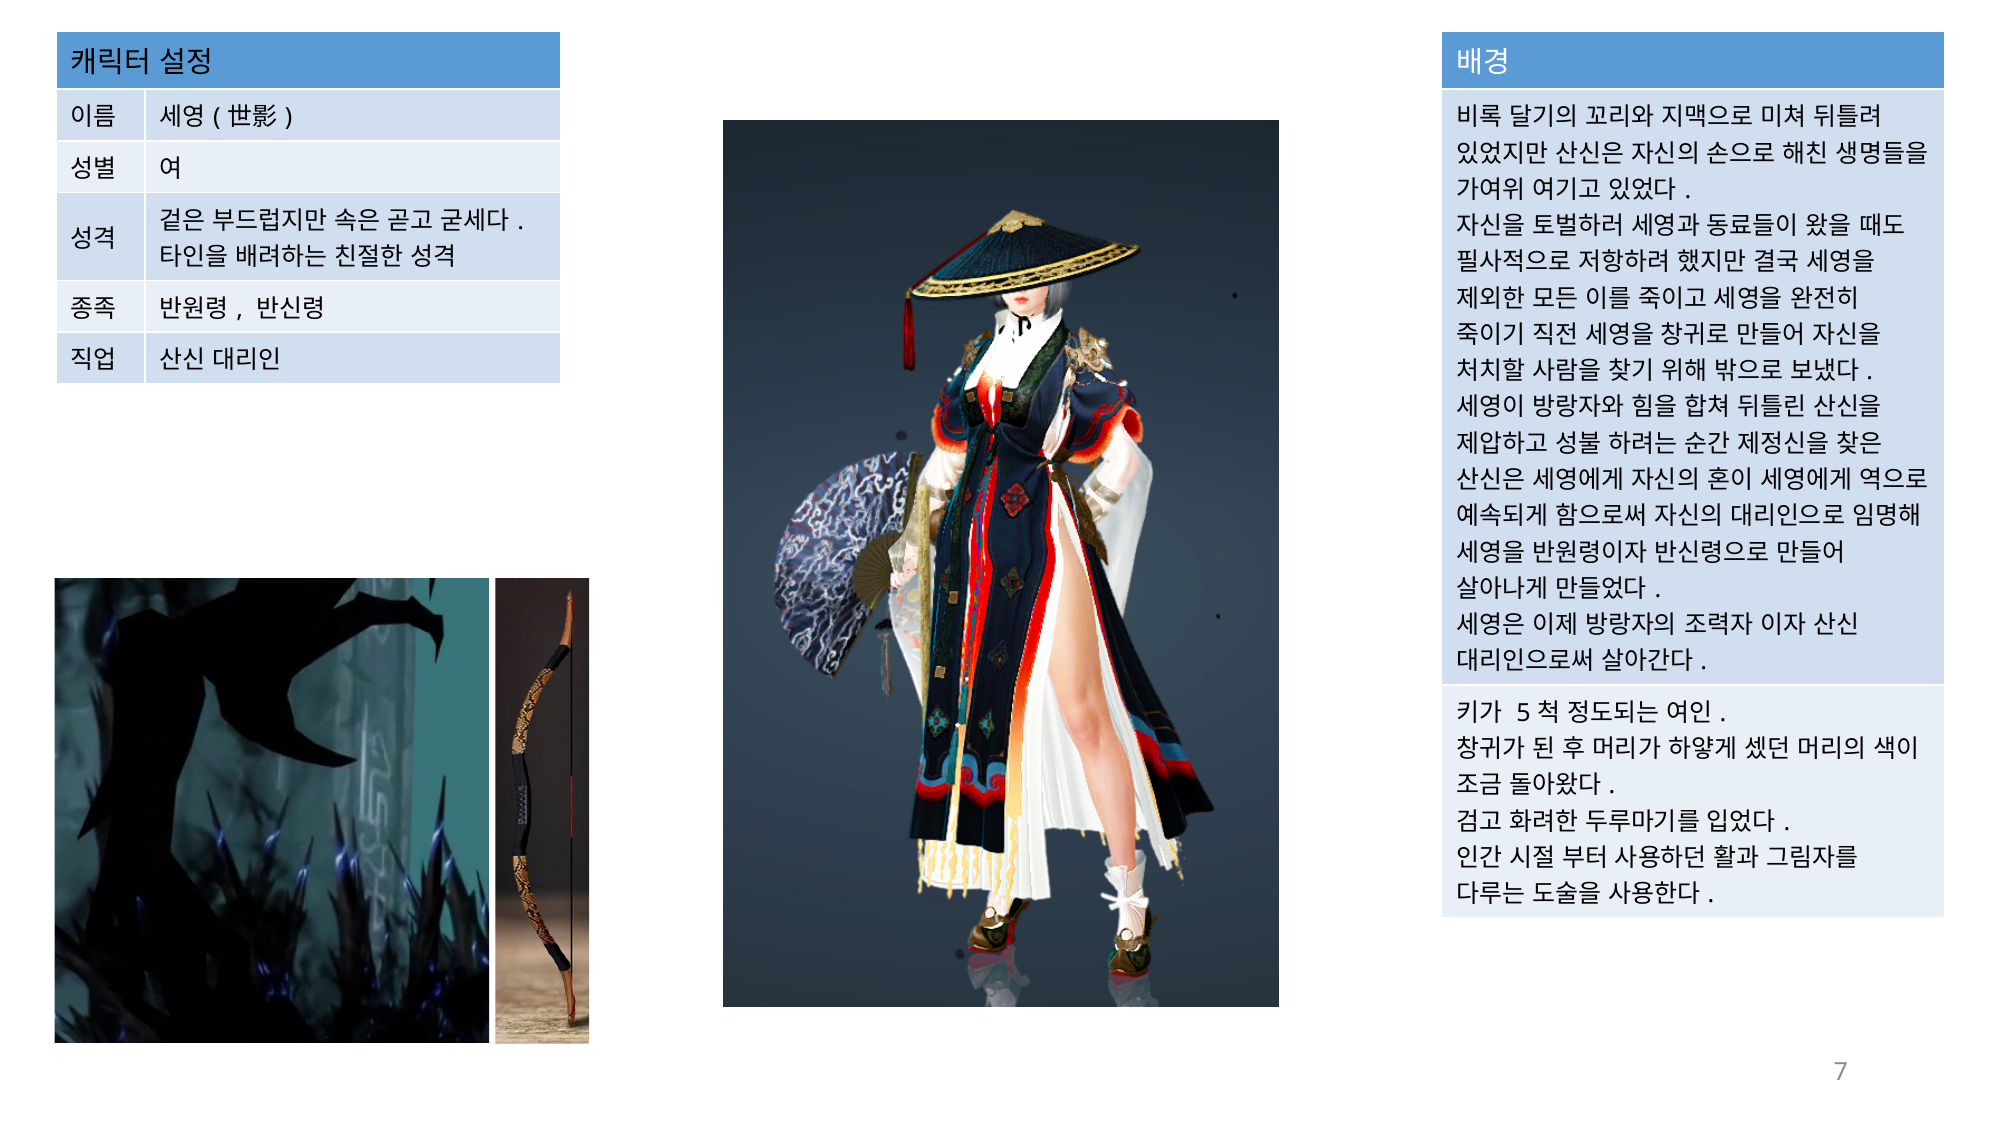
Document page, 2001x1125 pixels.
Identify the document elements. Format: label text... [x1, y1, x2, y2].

slide_number 7 [1412, 1042, 1863, 1103]
table_cell 비록 달기의 꼬리와 지맥으로 미쳐 뒤틀려 있었지만 산신은 자신의 손으로 해친 생명들을 가여위 여기고 있었다. 자신을 토벌하러 세영과 동료들이 왔을 때도 필사적으로 저항하려 했지만 결국 세영을 제외한 모든 이를 죽이고 세영을 완전히 죽이기 직전 세영을 창귀로 만들어 자신을 처치할 사람을 찾기 위해 밖으로 보냈다. 세영이 방랑자와 힘을 합쳐 뒤틀린 산신을 제압하고 성불 하려는 순간 제정신을 찾은 산신은 세영에게 자신의 혼이 세영에게 역으로 예속되게 함으로써 자신의 대리인으로 임명해 세영을 반원령이자 반신령으로 만들어 살아나게 만들었다. 세영은 이제 방랑자의 조력자 이자 산신 대리인으로써 살아간다. [1442, 90, 1944, 684]
table_cell 키가 5척 정도되는 여인. 창귀가 된 후 머리가 하얗게 셌던 머리의 색이 조금 돌아왔다. 검고 화려한 두루마기를 입었다. 인간 시절 부터 사용하던 활과 그림자를 다루는 도술을 사용한다. [1442, 686, 1944, 917]
table_cell 성격 [57, 193, 144, 280]
table_cell 반원령, 반신령 [146, 281, 560, 331]
table_header 캐릭터 설정 [57, 32, 560, 88]
table_cell 종족 [57, 281, 144, 331]
table_cell 겉은 부드럽지만 속은 곧고 굳세다. 타인을 배려하는 친절한 성격 [146, 193, 560, 280]
table_cell 여 [146, 142, 560, 192]
picture [54, 578, 490, 1043]
table_cell 산신 대리인 [146, 333, 560, 383]
table_cell 성별 [57, 142, 144, 192]
table_cell 세영(世影) [146, 90, 560, 140]
table_cell 직업 [57, 333, 144, 383]
picture [722, 120, 1279, 1007]
picture [495, 578, 590, 1044]
table_header 배경 [1442, 32, 1944, 88]
table_cell 이름 [57, 90, 144, 140]
